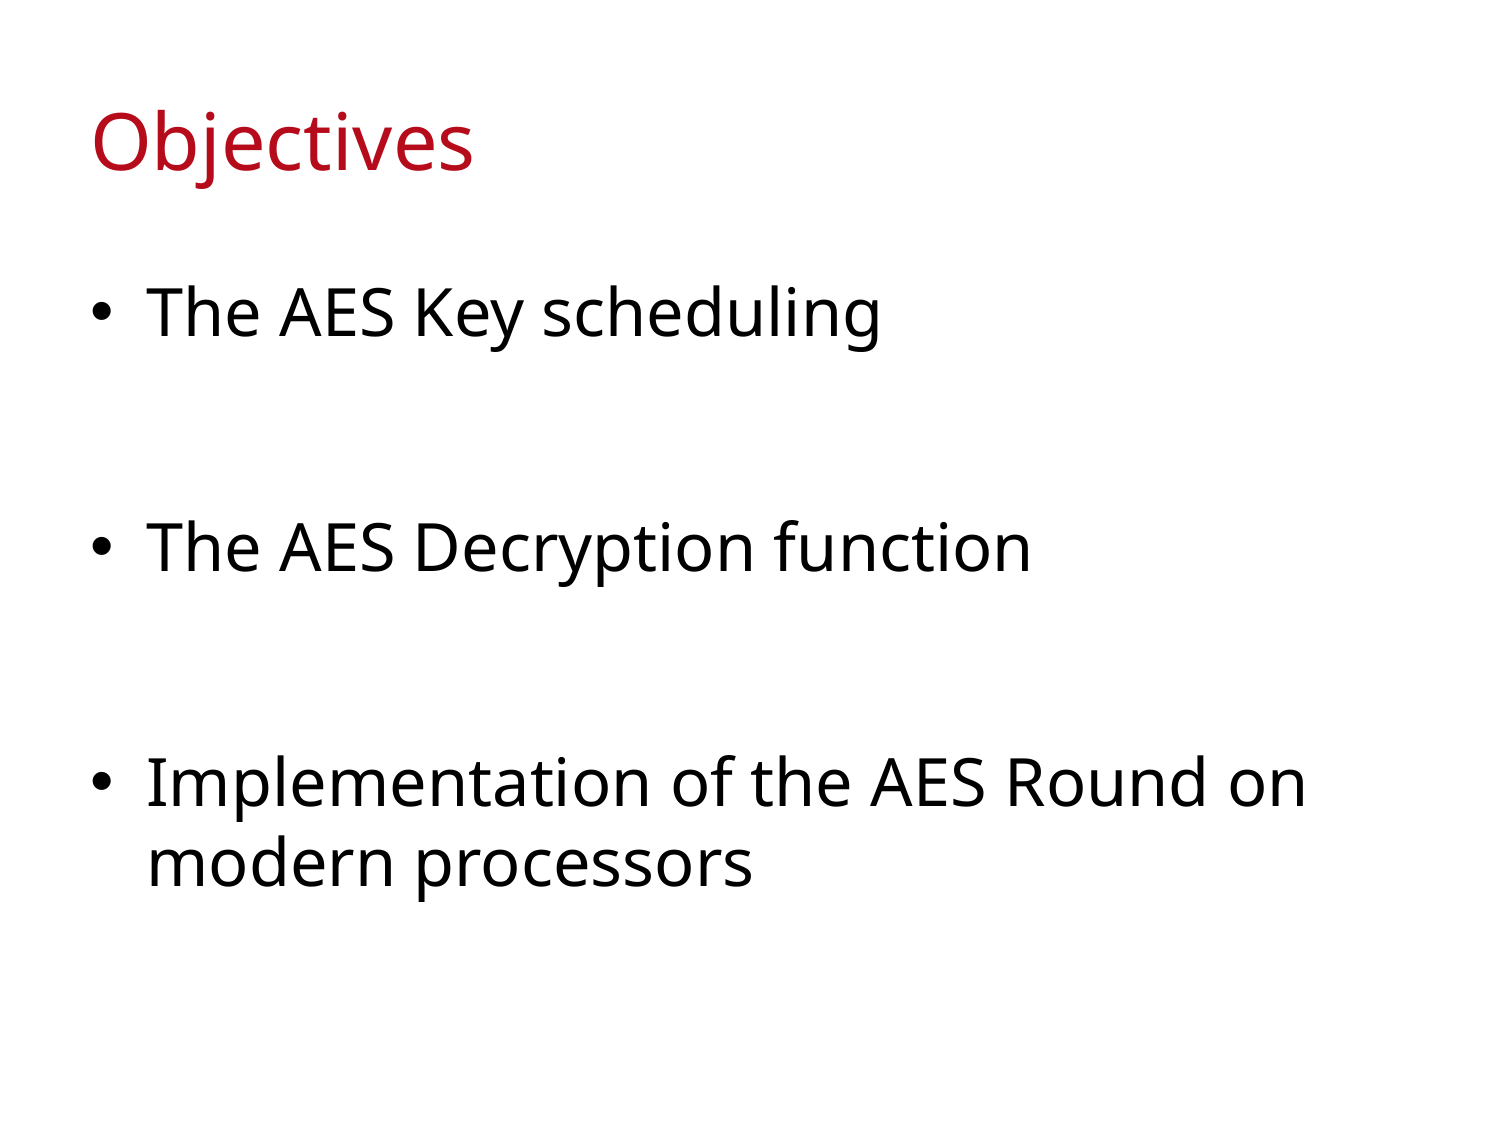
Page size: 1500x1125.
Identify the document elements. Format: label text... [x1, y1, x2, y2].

list The AES Key scheduling The AES Decryption function Implementation of the AES Round on modern processors [75, 262, 1425, 1005]
title Objectives [75, 45, 1425, 233]
